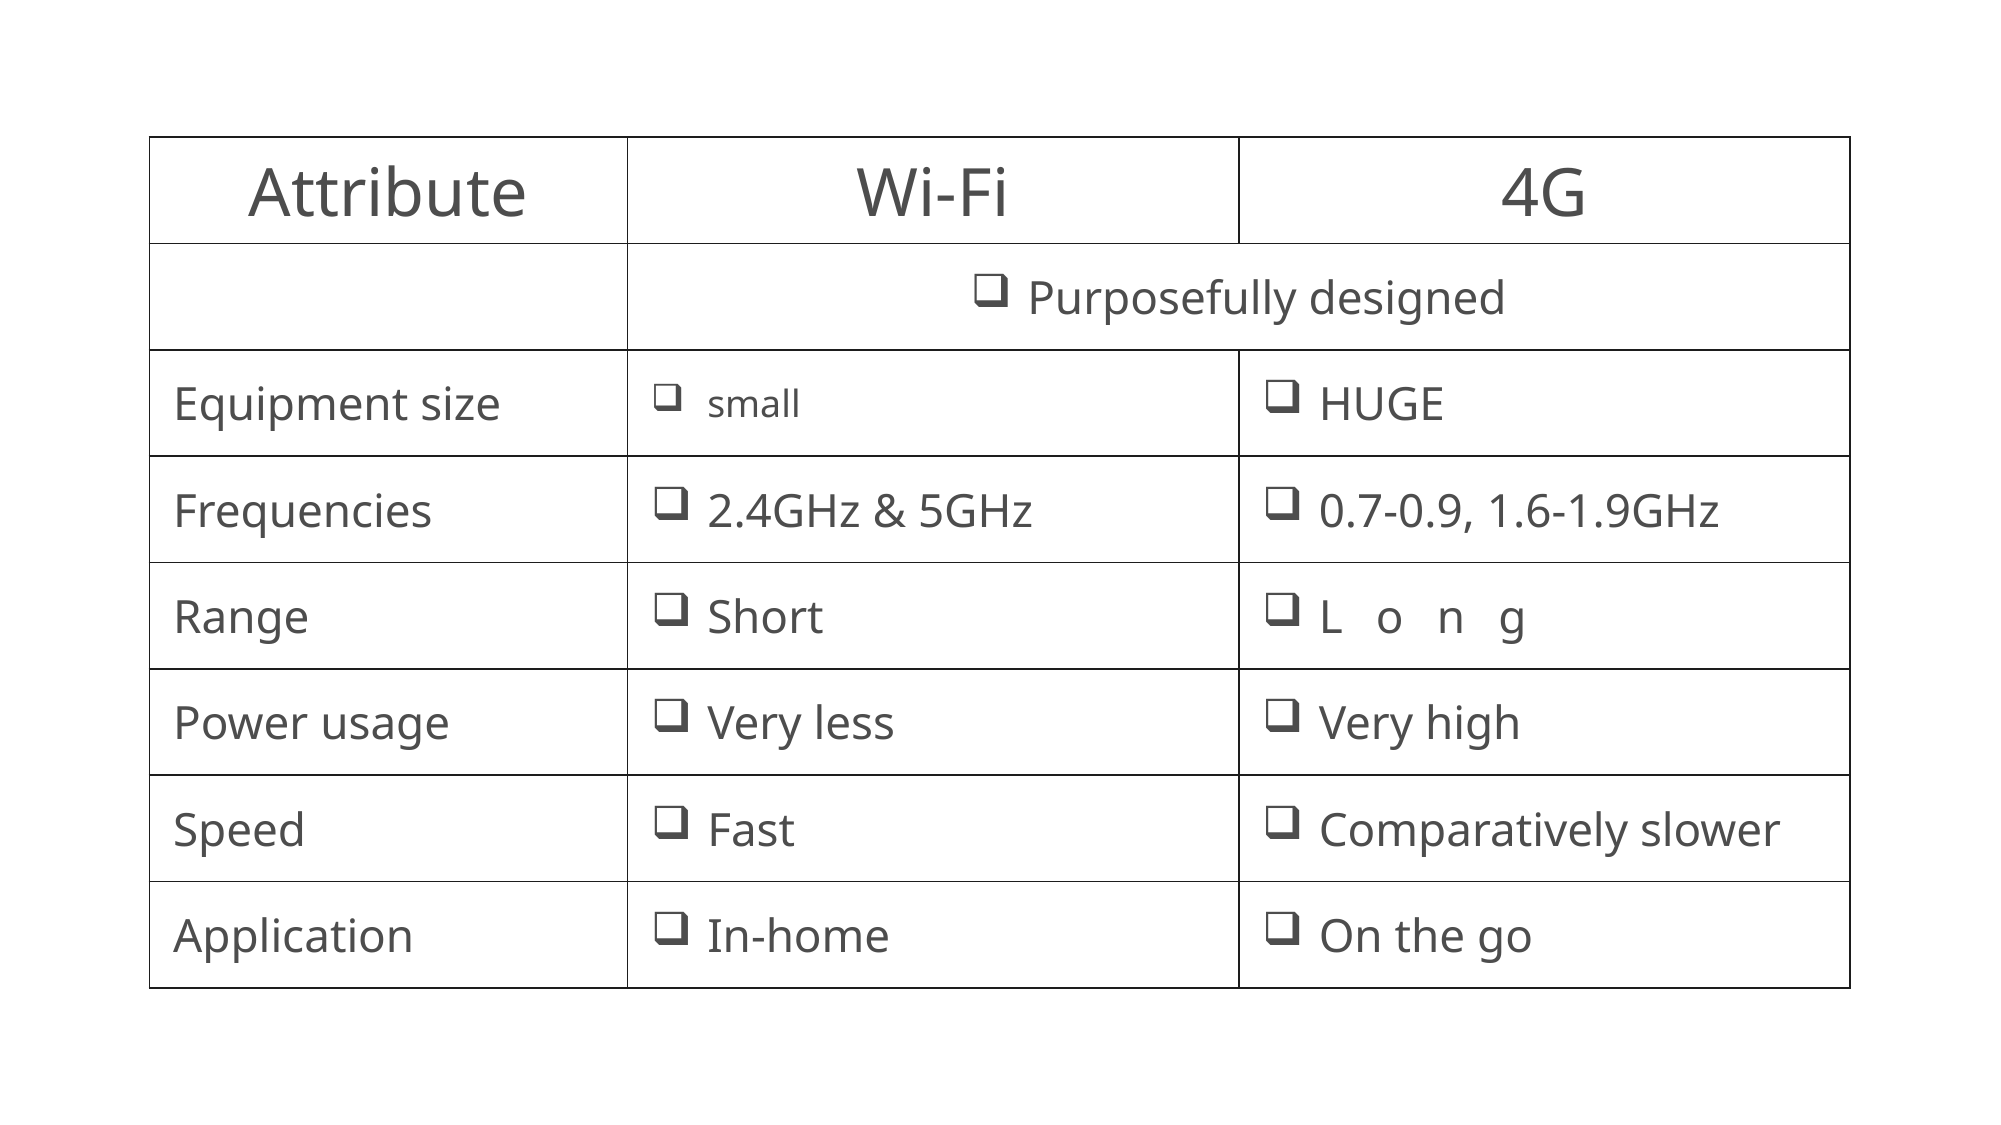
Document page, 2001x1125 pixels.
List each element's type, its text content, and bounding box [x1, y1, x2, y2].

table_cell Long [1240, 563, 1849, 668]
table_cell [150, 244, 627, 349]
table_cell Purposefully designed [628, 244, 1849, 349]
table_cell Short [628, 563, 1238, 668]
table_cell Very high [1240, 670, 1849, 774]
table_cell Comparatively slower [1240, 776, 1849, 881]
table_cell Power usage [150, 670, 627, 774]
table_cell Equipment size [150, 351, 627, 455]
table_cell Range [150, 563, 627, 668]
table_cell Speed [150, 776, 627, 881]
table_cell Fast [628, 776, 1238, 881]
table_cell 0.7-0.9, 1.6-1.9GHz [1240, 457, 1849, 562]
table_cell HUGE [1240, 351, 1849, 455]
table_header 4G [1240, 138, 1849, 243]
table_cell Frequencies [150, 457, 627, 562]
table_cell 2.4GHz & 5GHz [628, 457, 1238, 562]
table_cell small [628, 351, 1238, 455]
table_header Wi-Fi [628, 138, 1238, 243]
table_cell In-home [628, 882, 1238, 987]
table_header Attribute [150, 138, 627, 243]
table_cell Application [150, 882, 627, 987]
table_cell On the go [1240, 882, 1849, 987]
table_cell Very less [628, 670, 1238, 774]
